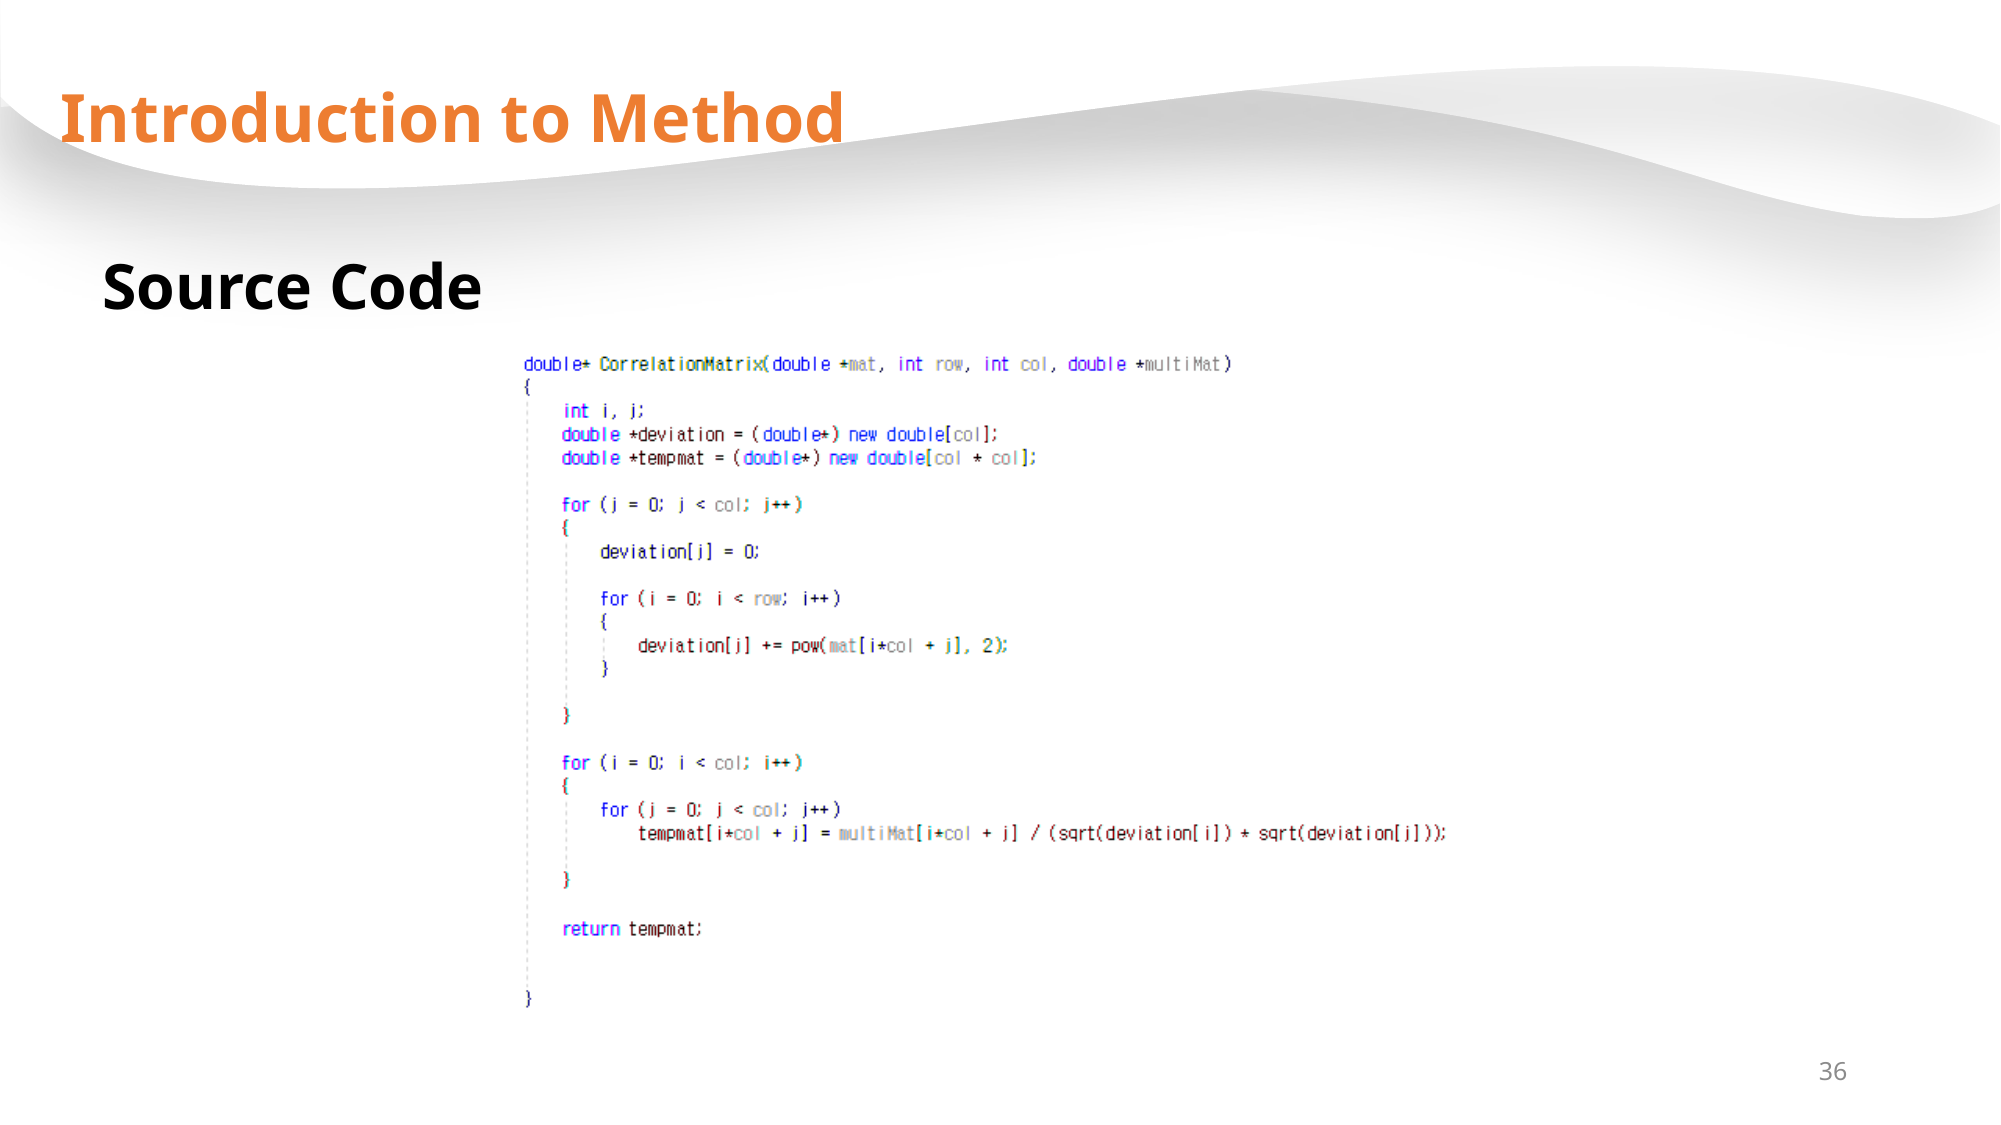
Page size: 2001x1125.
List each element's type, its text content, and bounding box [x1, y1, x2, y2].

slide_number 36 [1412, 1042, 1863, 1103]
text_box Source Code [87, 240, 1865, 330]
picture [522, 346, 1482, 1014]
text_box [0, 0, 2000, 219]
